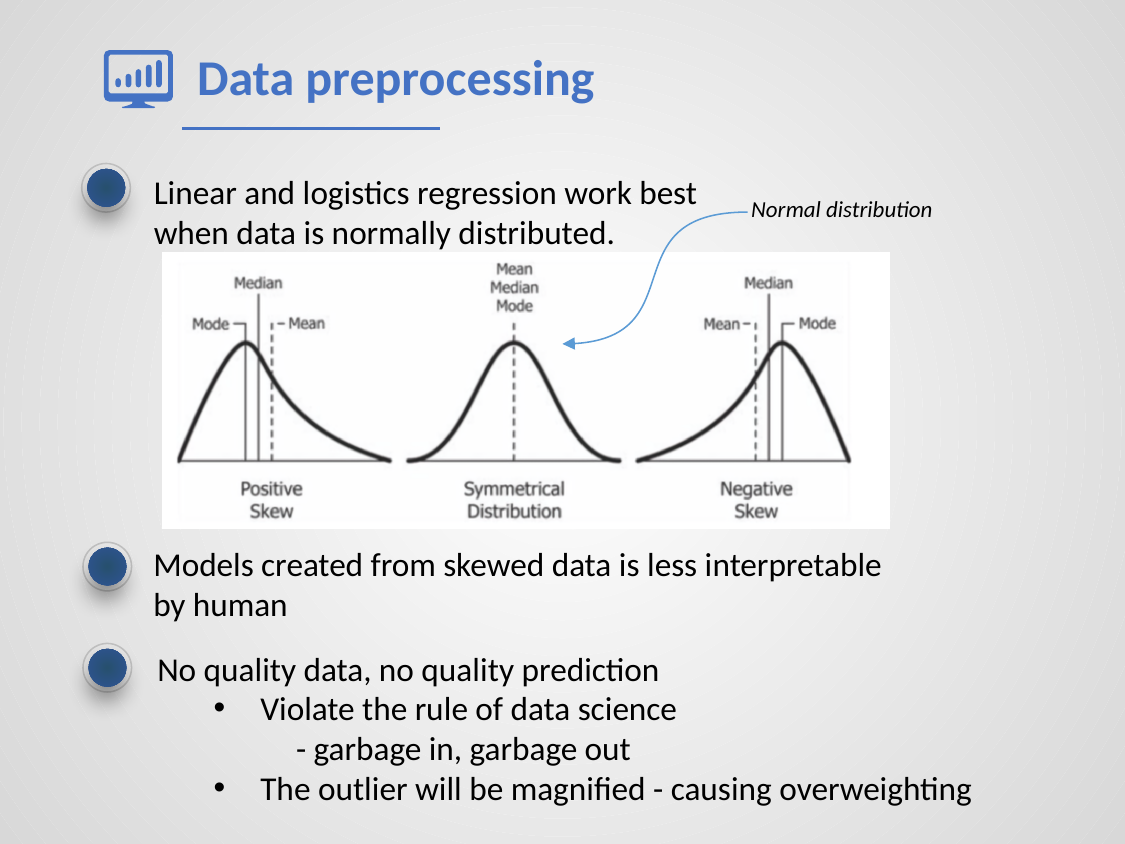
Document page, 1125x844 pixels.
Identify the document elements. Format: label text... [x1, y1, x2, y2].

text_box Models created from skewed data is less interpretable by human [138, 535, 929, 631]
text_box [103, 49, 174, 109]
text_box Normal distribution [736, 187, 955, 230]
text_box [562, 211, 748, 345]
text_box Linear and logistics regression work best when data is normally distributed. [138, 164, 785, 259]
picture [162, 252, 890, 529]
text_box No quality data, no quality prediction Violate the rule of data science - garbage in, garbage out The outlier will be magnified - causing overweighting [142, 640, 1025, 815]
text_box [81, 163, 131, 213]
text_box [82, 542, 132, 592]
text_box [82, 643, 132, 693]
text_box Data preprocessing [182, 38, 684, 114]
